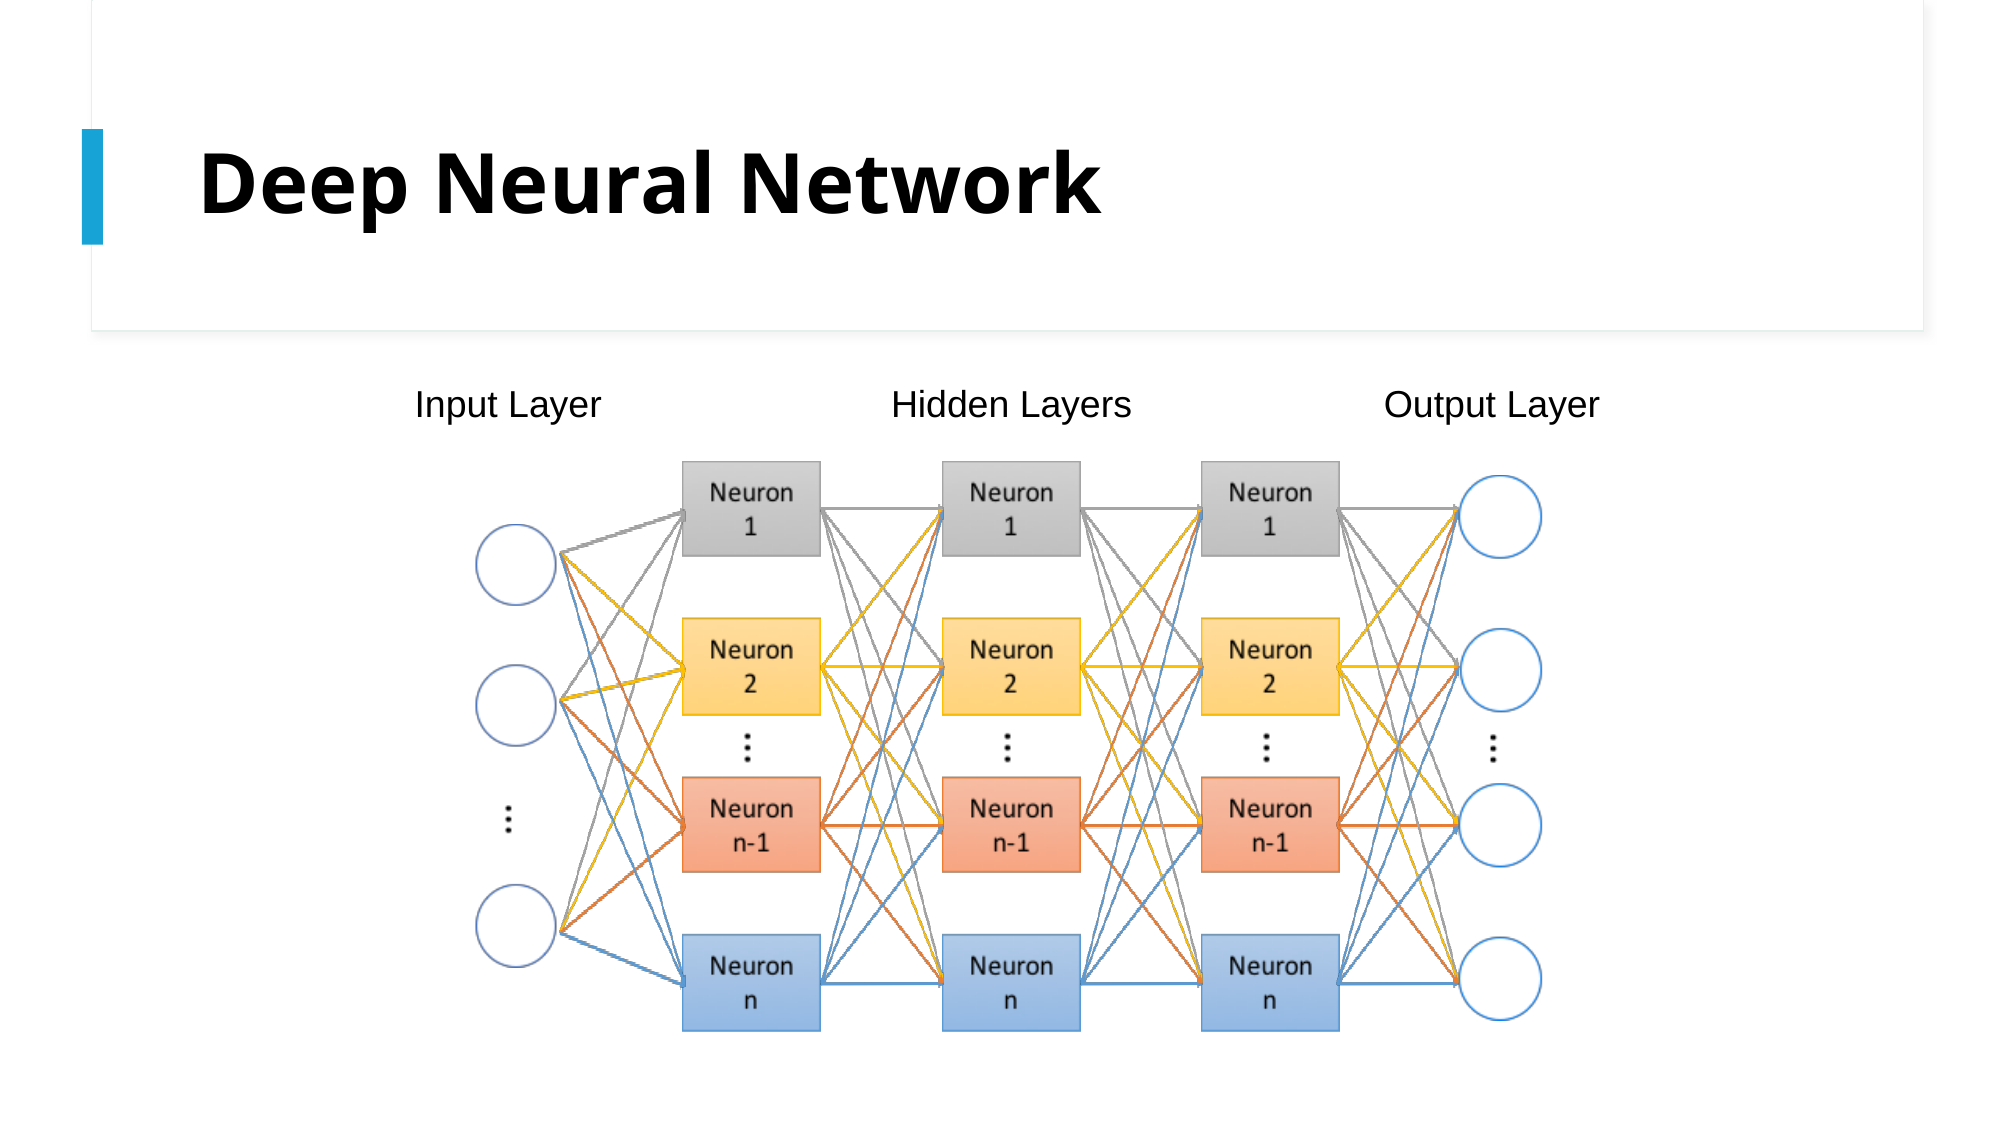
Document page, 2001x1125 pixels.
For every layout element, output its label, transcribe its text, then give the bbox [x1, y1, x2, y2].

text_box Output Layer [1369, 372, 1616, 433]
title Deep Neural Network [183, 90, 1851, 284]
text_box Input Layer [399, 372, 617, 433]
picture [462, 461, 1555, 1035]
text_box Hidden Layers [876, 372, 1148, 433]
